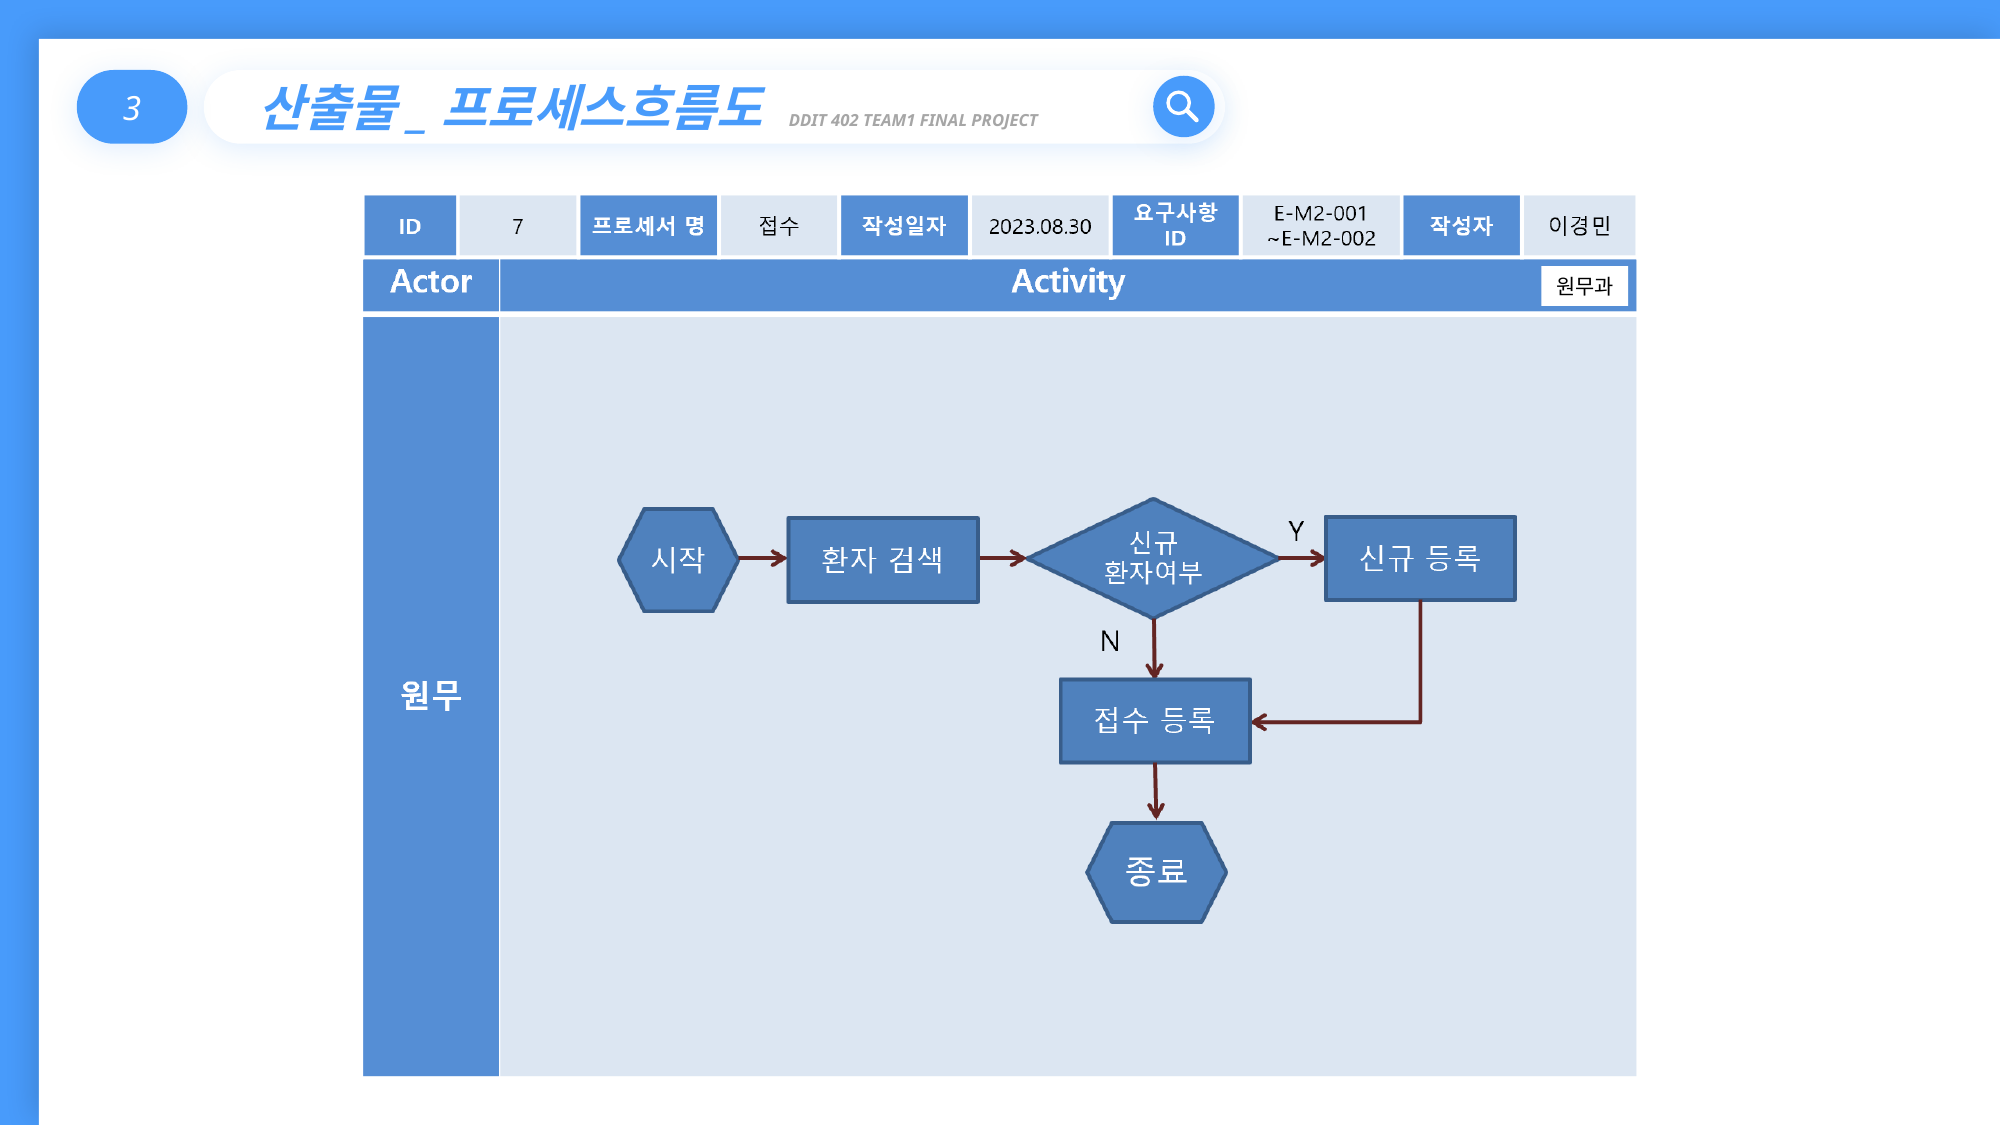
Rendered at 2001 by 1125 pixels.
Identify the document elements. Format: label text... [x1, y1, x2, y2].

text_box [1155, 78, 1213, 135]
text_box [71, 66, 1232, 158]
text_box 산출물_프로세스흐름도 DDIT 402 TEAM1 FINAL PROJECT [202, 68, 1227, 145]
text_box [38, 38, 2000, 1125]
picture [363, 192, 1637, 1077]
text_box 3 [75, 68, 189, 145]
